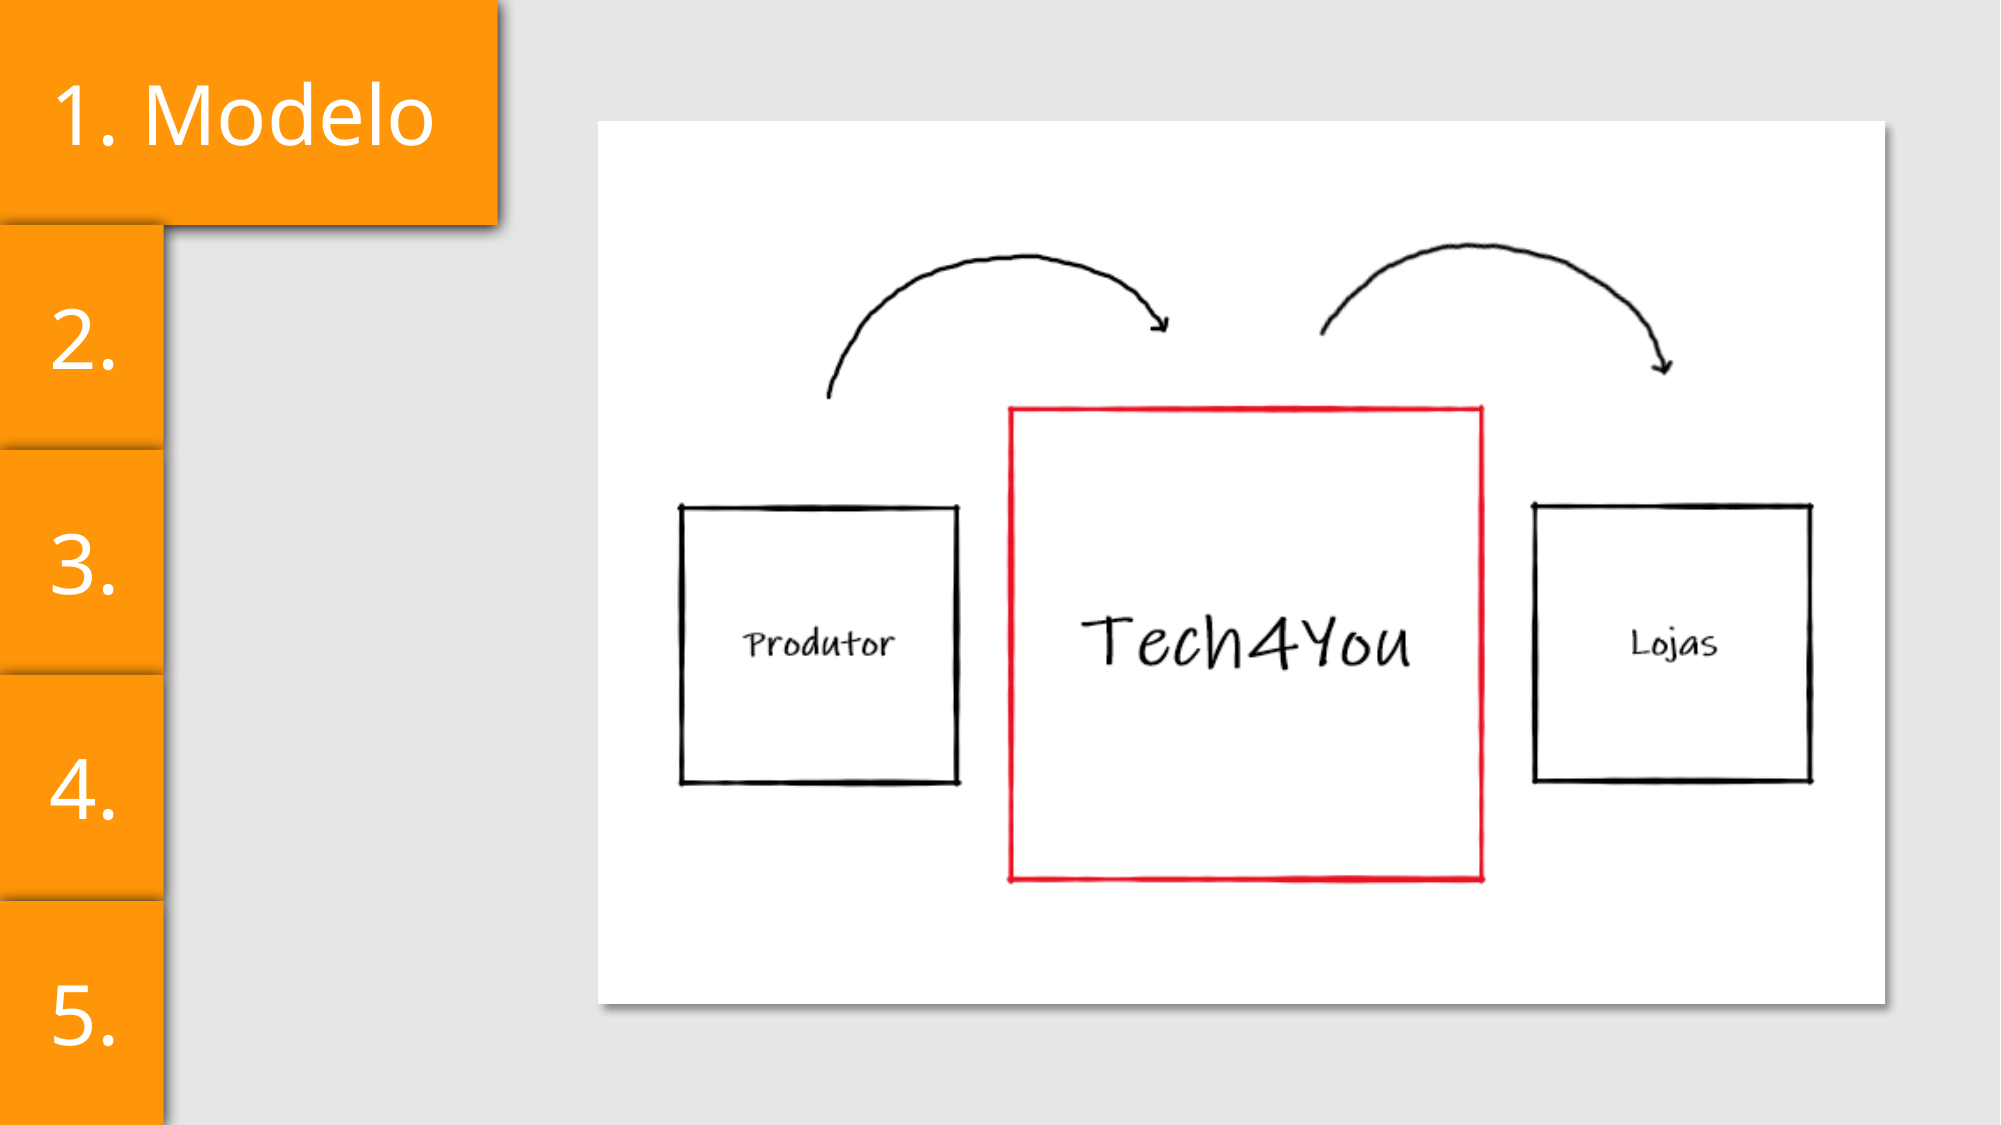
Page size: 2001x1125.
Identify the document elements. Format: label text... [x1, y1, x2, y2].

text_box 3. [35, 504, 148, 619]
text_box [0, 0, 499, 226]
text_box [0, 224, 165, 439]
text_box [0, 674, 165, 889]
picture [597, 121, 1886, 1004]
text_box 5. [35, 954, 148, 1070]
text_box [0, 900, 165, 1125]
text_box 4. [35, 729, 148, 844]
text_box 1. Modelo [35, 55, 480, 170]
text_box 2. [35, 279, 148, 395]
text_box [0, 449, 165, 664]
